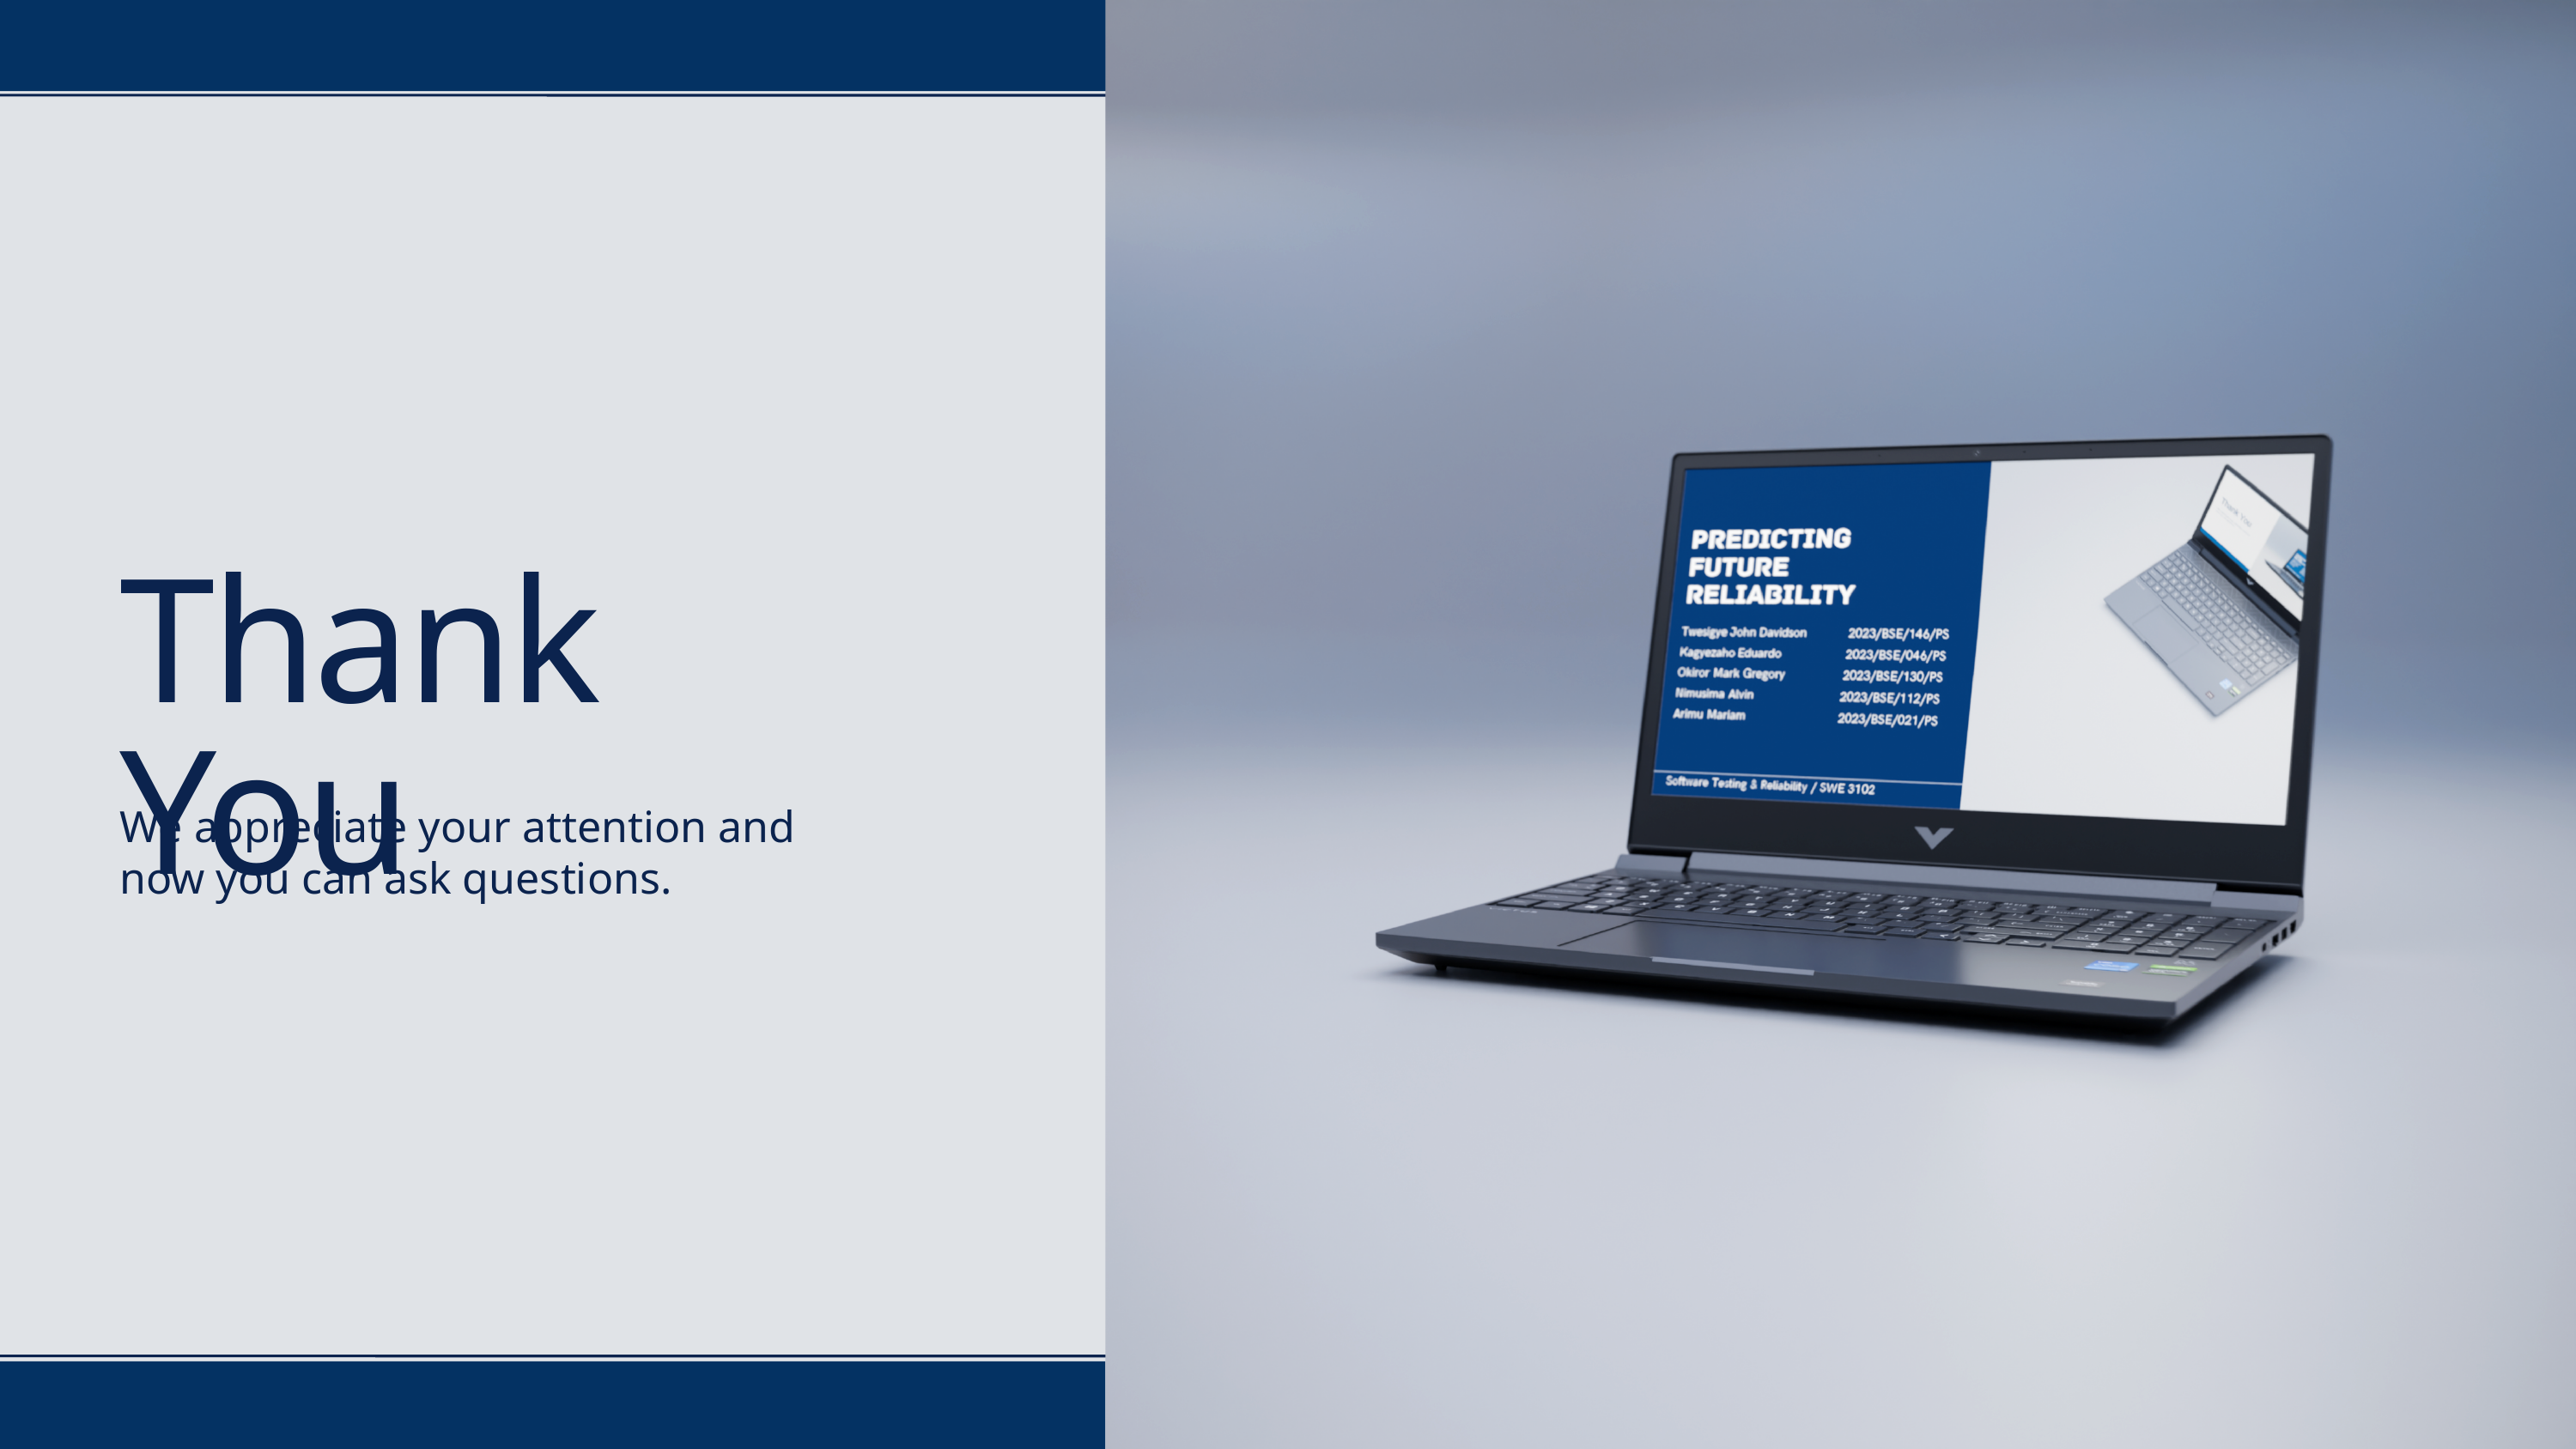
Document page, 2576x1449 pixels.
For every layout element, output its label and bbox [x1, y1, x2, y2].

text_box [0, 0, 1102, 93]
text_box [119, 547, 888, 902]
picture [1105, 0, 2576, 1449]
text_box [0, 1360, 1101, 1449]
